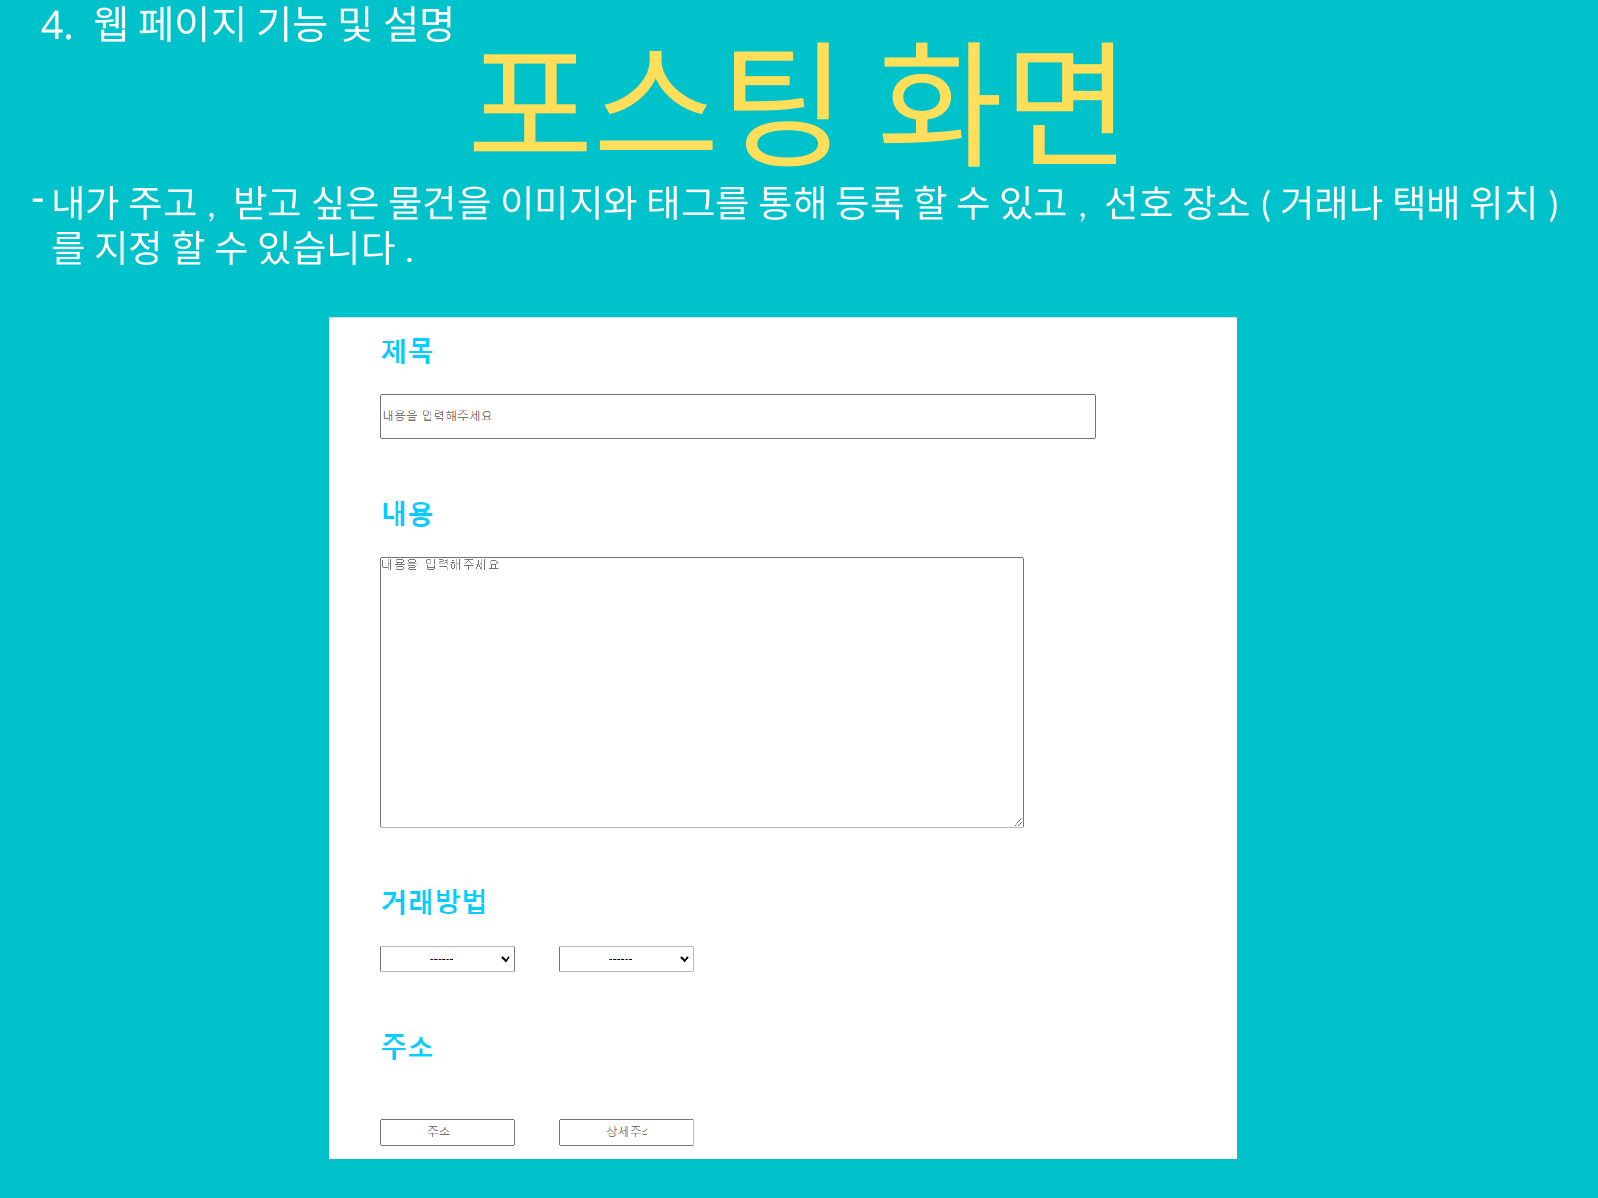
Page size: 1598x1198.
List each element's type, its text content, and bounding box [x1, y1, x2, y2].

picture [329, 317, 1237, 1159]
text_box 4. 웹 페이지 기능 및 설명 [0, 3, 456, 48]
text_box 내가 주고, 받고 싶은 물건을 이미지와 태그를 통해 등록 할 수 있고, 선호 장소(거래나 택배 위치)를 지정 할 수 있습니다. [24, 172, 1574, 278]
text_box 포스팅 화면 [361, 40, 1237, 172]
